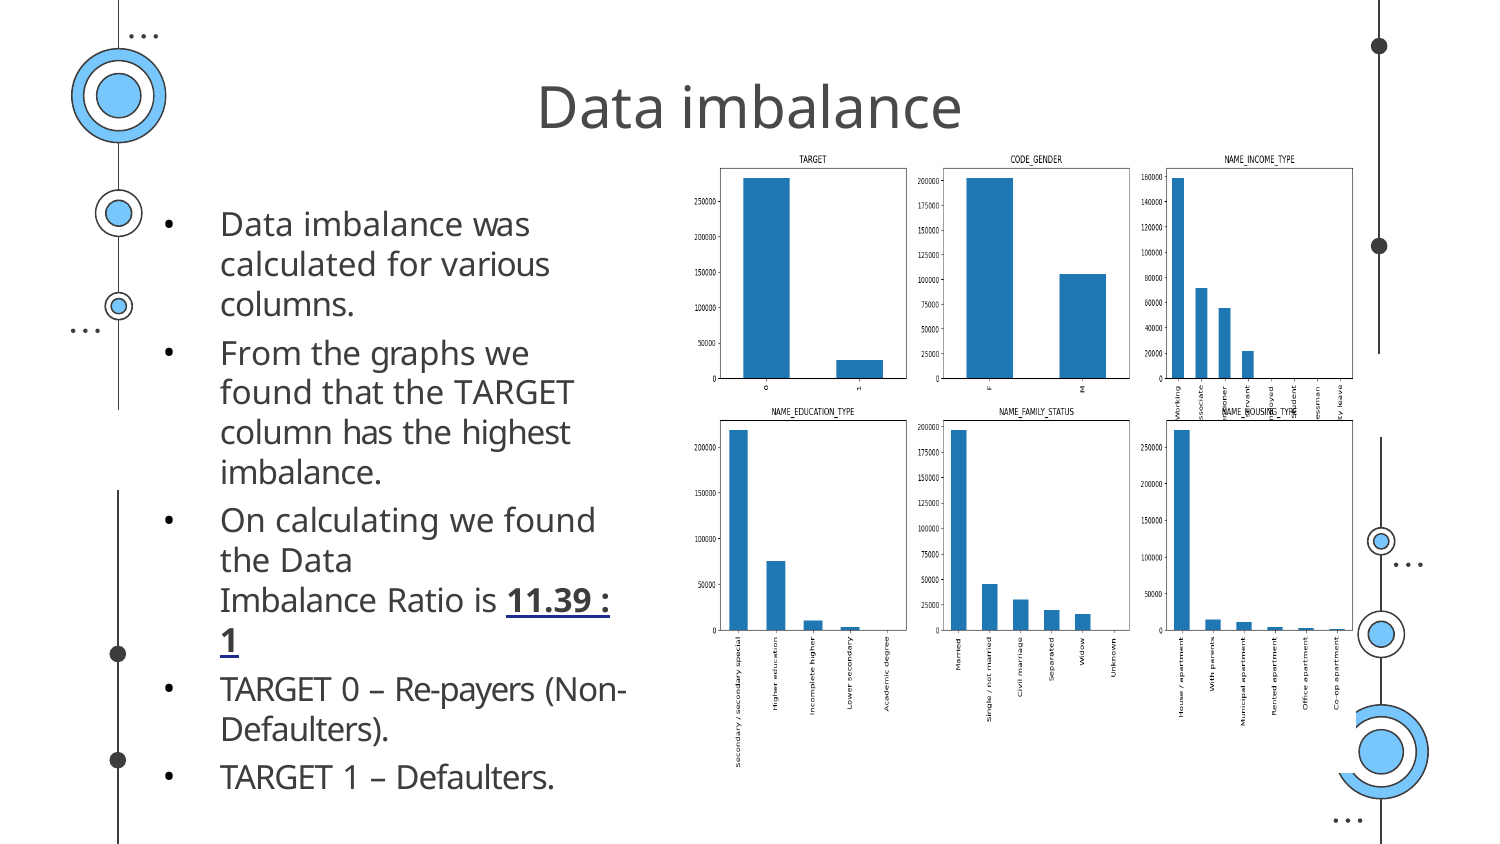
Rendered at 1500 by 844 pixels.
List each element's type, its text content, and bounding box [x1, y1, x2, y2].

text_box Data imbalance was calculated for various columns. From the graphs we found that the TARGET column has the highest imbalance. On calculating we found the Data Imbalance Ratio is 11.39 : 1 TARGET 0 – Re-payers (Non- Defaulters). TARGET 1 – Defaulters. [161, 201, 631, 796]
picture [690, 149, 1356, 773]
title Data imbalance [299, 55, 1201, 150]
